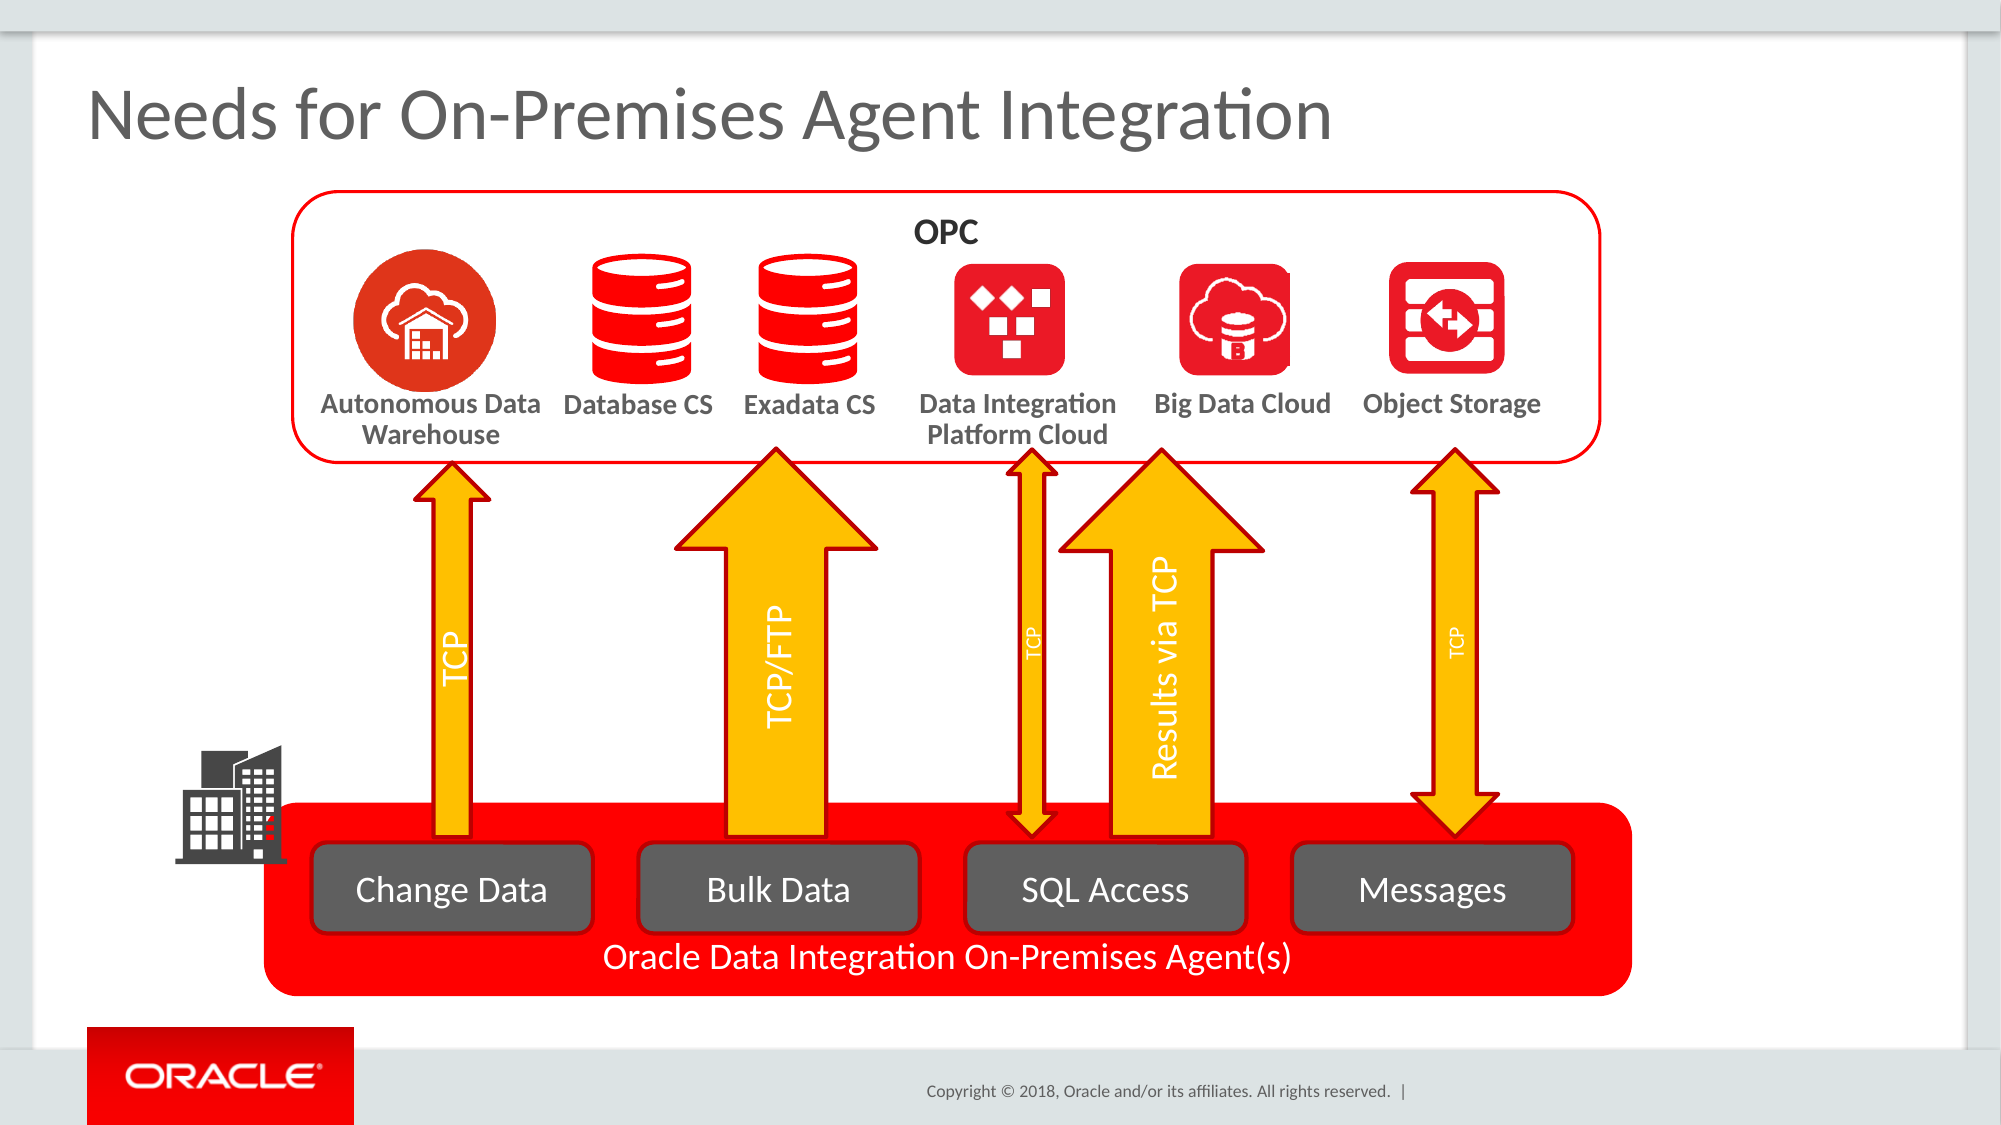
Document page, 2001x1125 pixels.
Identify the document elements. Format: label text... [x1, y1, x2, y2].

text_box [563, 253, 722, 426]
text_box [175, 745, 288, 865]
text_box Change Data [309, 840, 595, 936]
text_box Bulk Data [636, 840, 922, 936]
text_box Results via TCP [1058, 447, 1266, 839]
text_box OPC [290, 189, 1603, 465]
text_box TCP [413, 460, 492, 840]
text_box TCP [1005, 447, 1059, 840]
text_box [1388, 261, 1513, 429]
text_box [1163, 263, 1323, 425]
text_box TCP/FTP [673, 446, 879, 839]
text_box TCP [1410, 447, 1501, 840]
text_box Oracle Data Integration On-Premises Agent(s) [263, 802, 1633, 997]
text_box SQL Access [963, 840, 1249, 936]
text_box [343, 238, 511, 425]
text_box Messages [1289, 840, 1576, 936]
title Needs for On-Premises Agent Integration [87, 66, 1913, 154]
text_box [938, 263, 1098, 425]
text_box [743, 253, 902, 426]
picture [87, 1027, 354, 1125]
